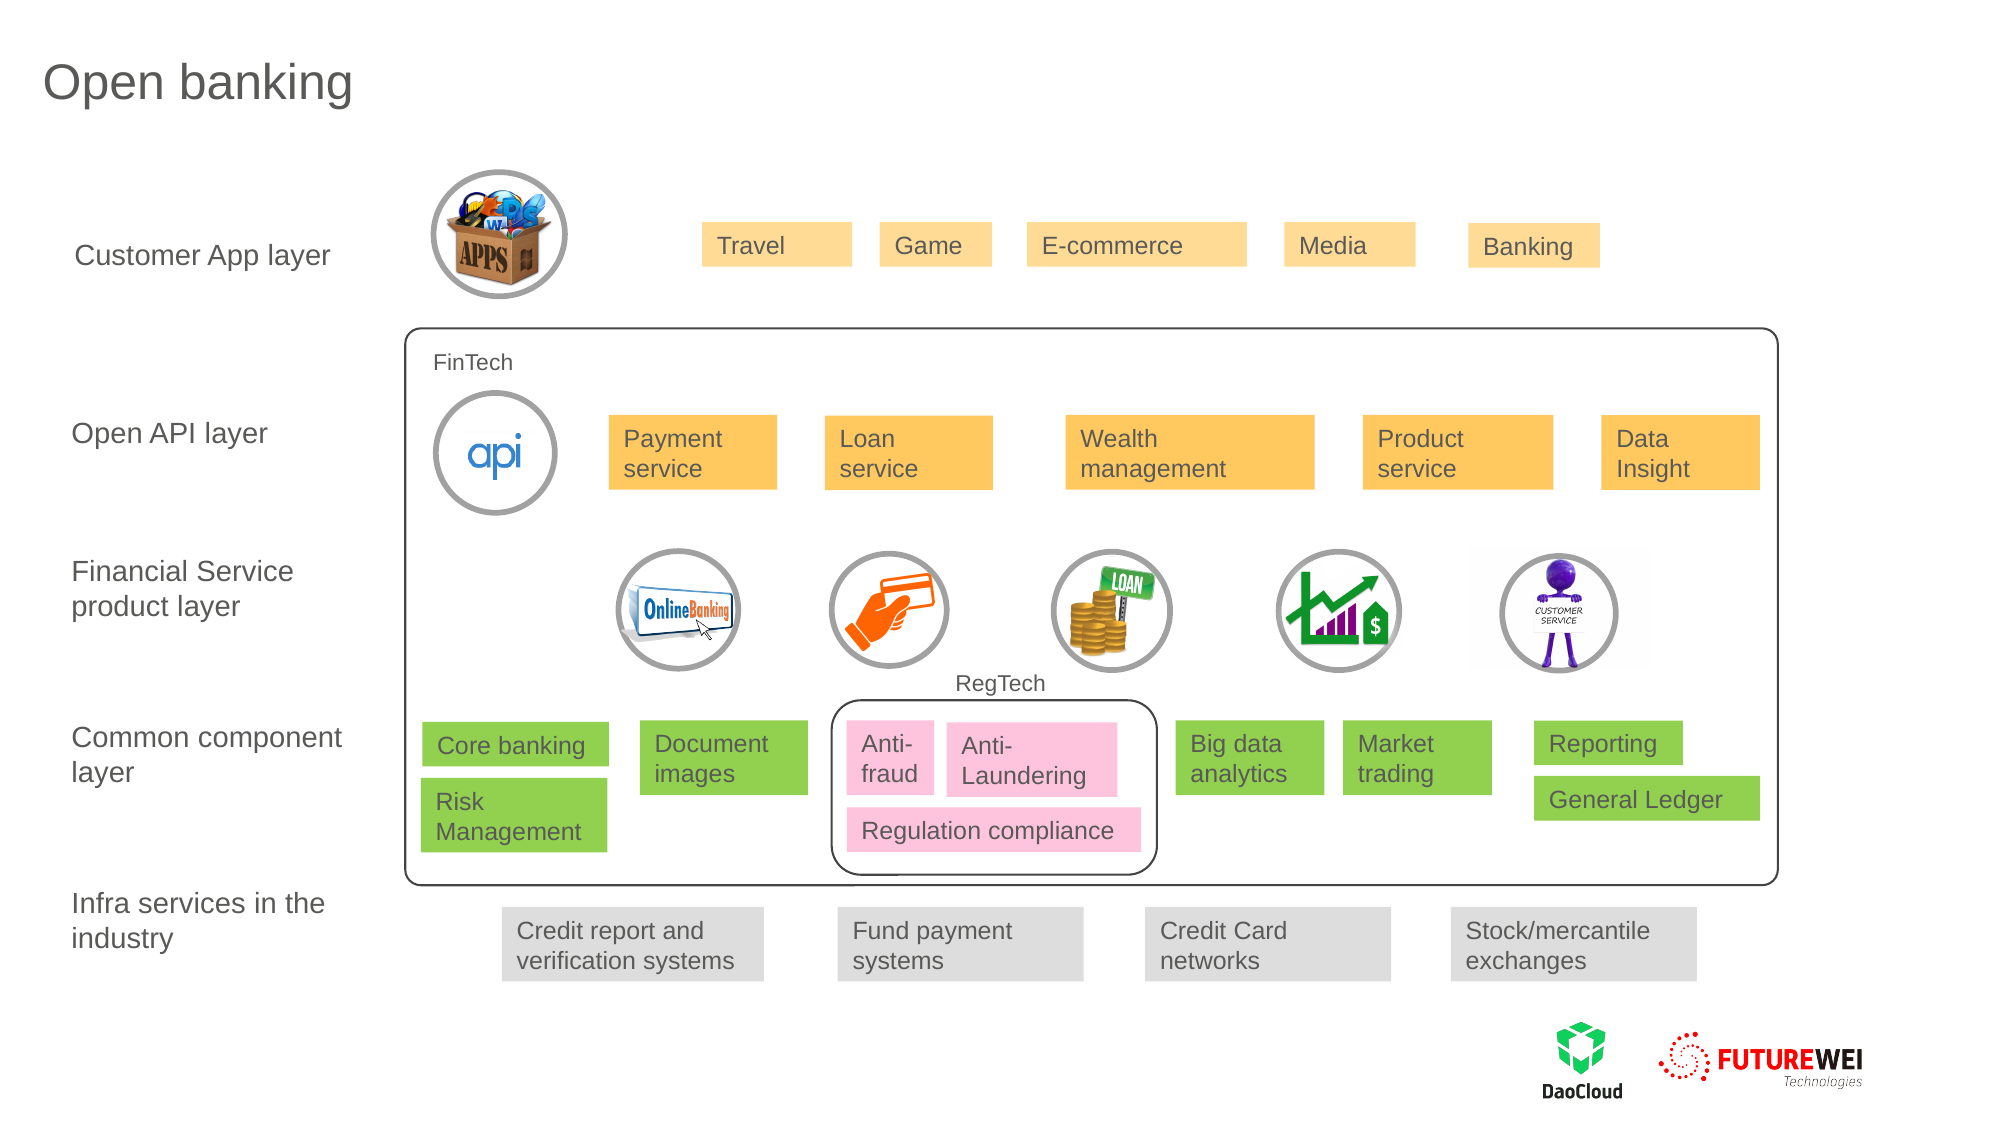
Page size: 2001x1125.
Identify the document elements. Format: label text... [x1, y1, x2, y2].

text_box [1270, 551, 1408, 671]
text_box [435, 392, 555, 513]
text_box Customer App layer [59, 229, 349, 280]
text_box Media [1284, 222, 1416, 267]
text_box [618, 551, 743, 669]
text_box E-commerce [1027, 222, 1247, 267]
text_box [1469, 546, 1650, 671]
text_box Banking [1468, 223, 1600, 268]
text_box Travel [702, 222, 853, 267]
text_box Open banking [27, 42, 406, 118]
picture [1638, 1011, 1882, 1102]
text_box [433, 172, 565, 297]
picture [1532, 1010, 1630, 1108]
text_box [831, 553, 947, 666]
text_box Payment service [608, 414, 778, 490]
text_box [1053, 551, 1171, 671]
text_box FinTech [418, 340, 584, 383]
text_box Financial Service product layer [56, 544, 346, 630]
text_box Credit Card networks [1145, 906, 1392, 982]
text_box Credit report and verification systems [501, 906, 764, 982]
text_box Open API layer [56, 407, 346, 458]
text_box Infra services in the industry [56, 876, 346, 962]
text_box Common component layer [56, 710, 380, 796]
text_box [404, 327, 1779, 887]
text_box Stock/mercantile exchanges [1450, 906, 1697, 982]
text_box Game [879, 222, 993, 267]
text_box Fund payment systems [837, 906, 1084, 982]
